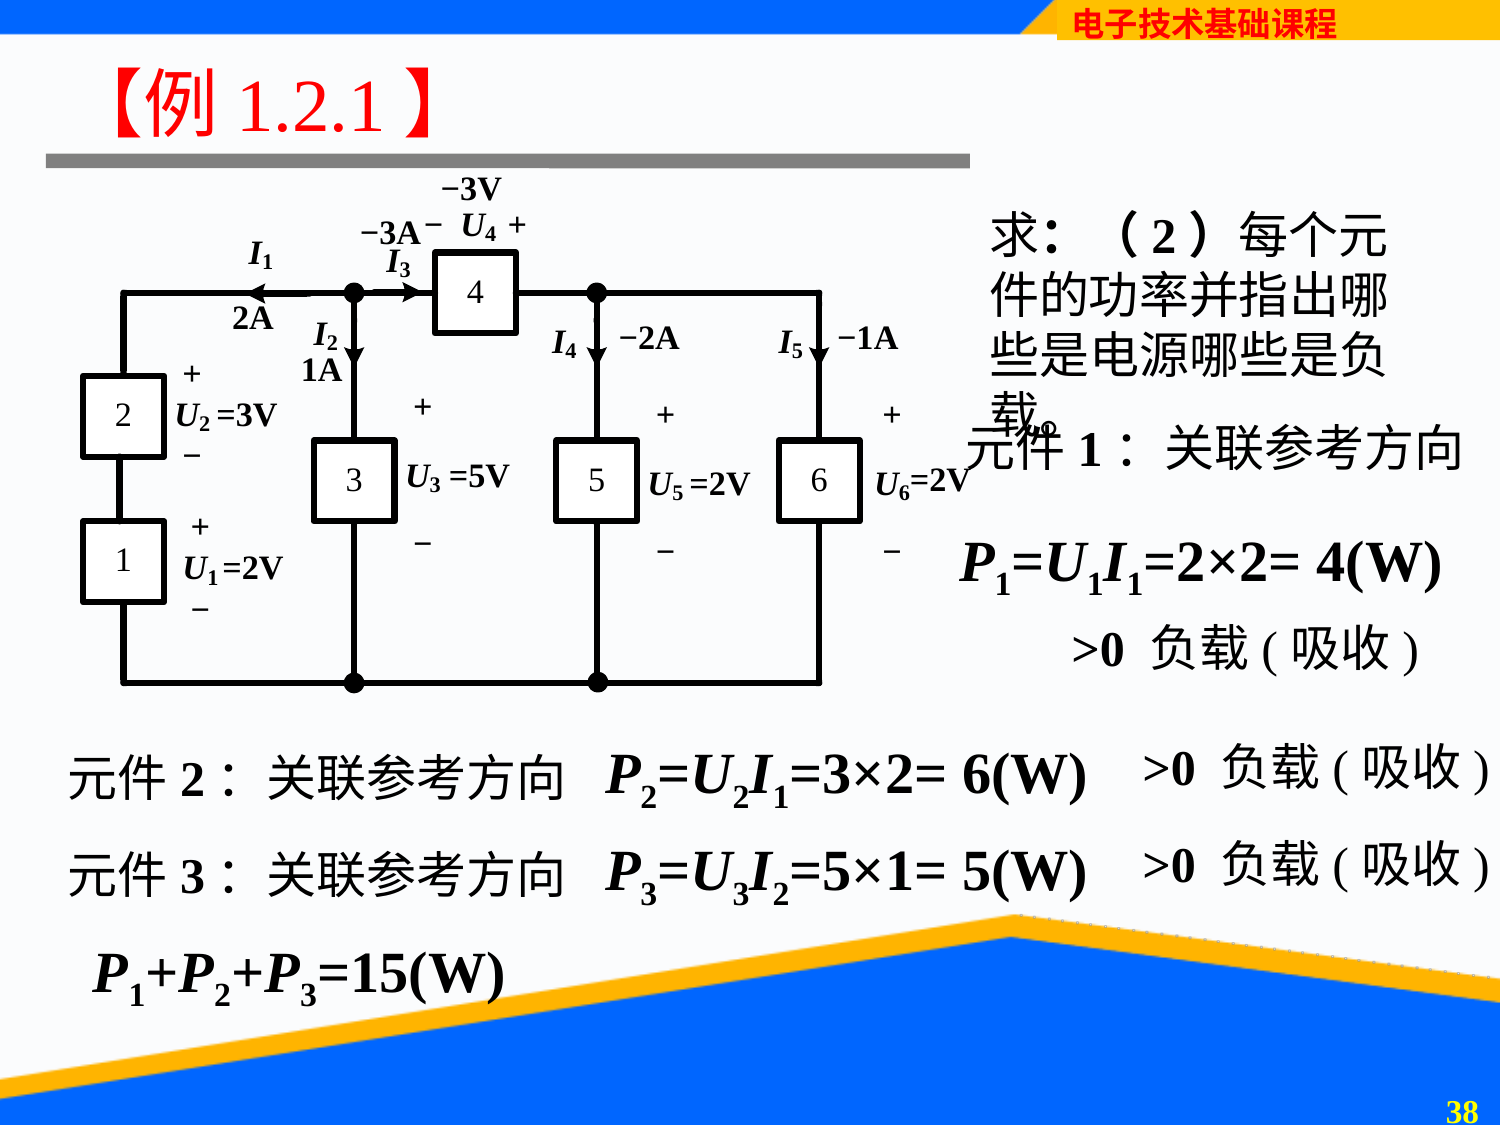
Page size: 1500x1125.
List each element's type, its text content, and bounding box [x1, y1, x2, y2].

text_box P1=U1I1=2×2= 4(W) [979, 515, 1458, 610]
text_box P2=U2I1=3×2= 6(W) [590, 727, 1104, 823]
text_box P1+P2+P3=15(W) [78, 926, 521, 1021]
text_box 元件1：关联参考方向 [979, 408, 1480, 484]
text_box P3=U3I2=5×1= 5(W) [590, 824, 1104, 920]
text_box >0 负载(吸收) [1127, 824, 1500, 900]
text_box >0 负载(吸收) [1056, 609, 1434, 685]
slide_number 37 [1399, 1082, 1495, 1125]
text_box 求：（2）每个元件的功率并指出哪些是电源哪些是负载。 [979, 196, 1447, 408]
title 【例1.2.1】 [53, 42, 1069, 161]
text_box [76, 160, 975, 697]
text_box >0 负载(吸收) [1127, 727, 1500, 803]
text_box 元件3：关联参考方向 [53, 836, 582, 912]
picture [0, 1, 1500, 1125]
text_box 元件2：关联参考方向 [53, 739, 582, 815]
